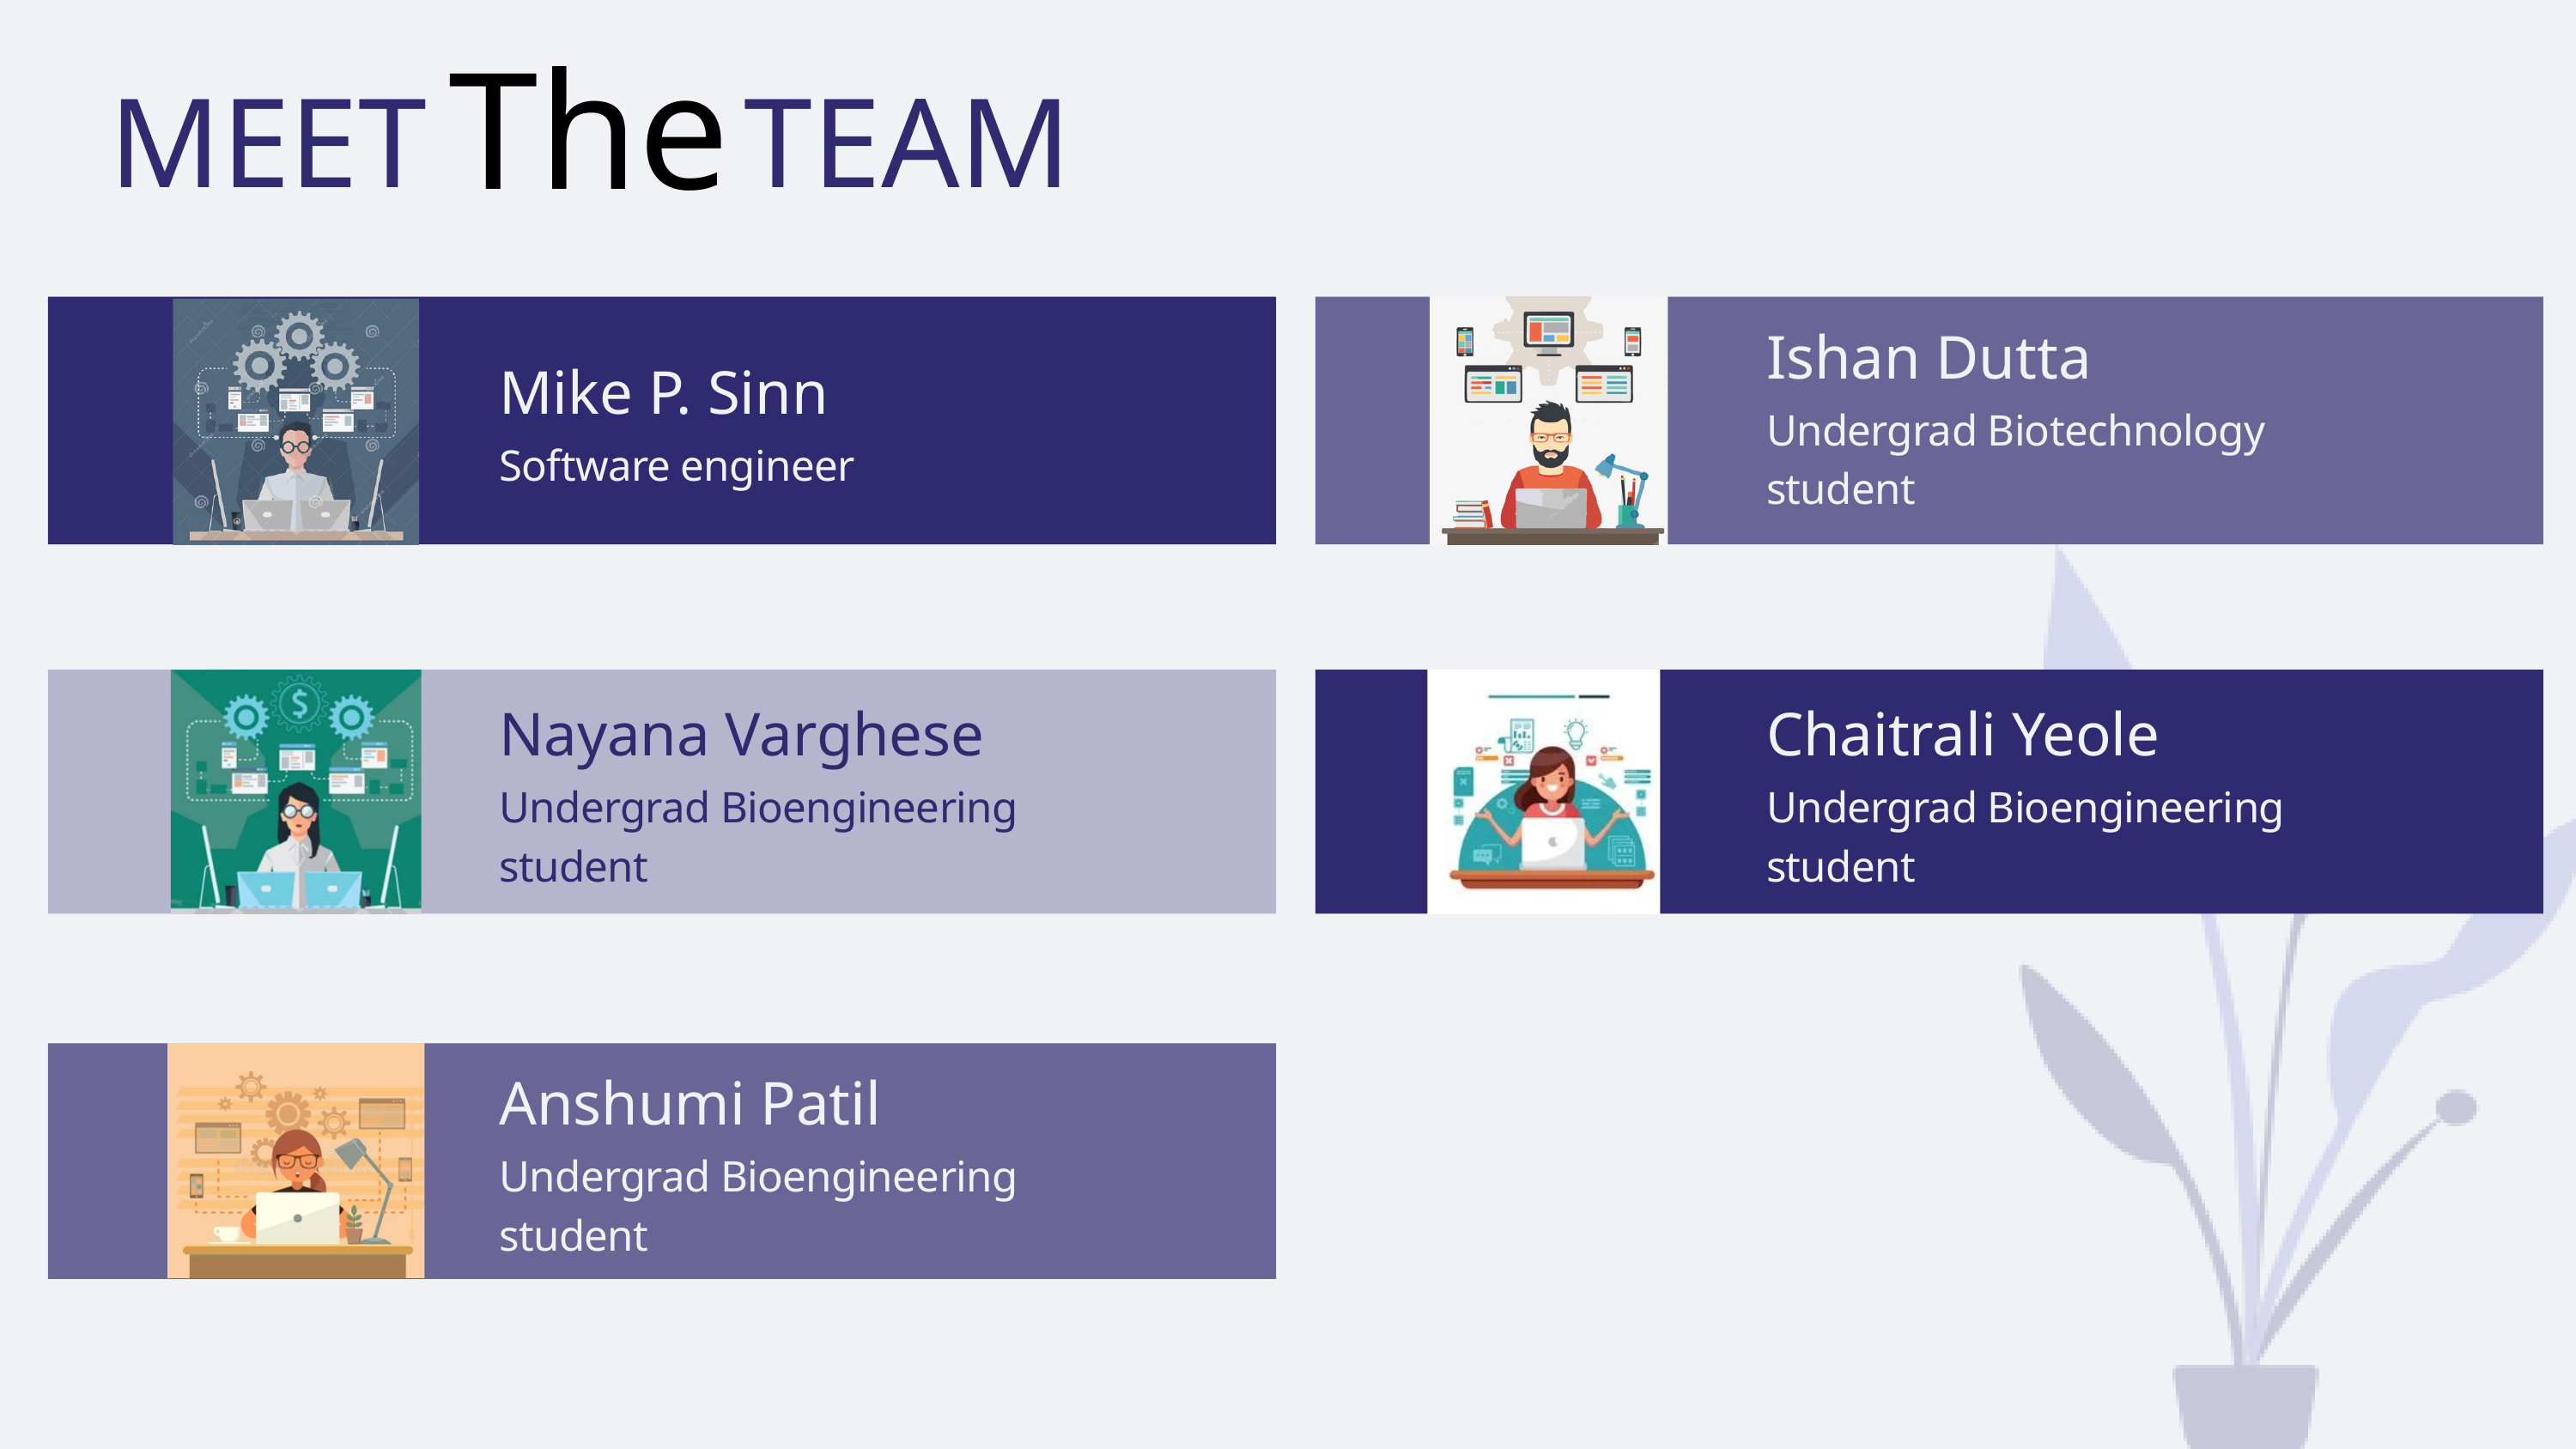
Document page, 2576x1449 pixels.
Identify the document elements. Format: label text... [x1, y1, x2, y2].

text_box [499, 697, 1060, 887]
picture [170, 669, 422, 914]
picture [1427, 669, 1661, 914]
text_box [47, 1043, 165, 1279]
text_box [1315, 670, 1425, 914]
picture [1429, 296, 1668, 545]
picture [167, 1042, 425, 1278]
text_box The [300, 87, 879, 221]
text_box [423, 670, 1277, 914]
text_box [1662, 670, 2014, 914]
text_box [1315, 296, 1427, 545]
text_box [47, 670, 168, 914]
text_box [47, 296, 1277, 545]
text_box TEAM [744, 64, 1102, 212]
text_box [1669, 296, 2543, 545]
picture [173, 299, 420, 545]
text_box MEET [109, 64, 465, 212]
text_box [499, 1066, 1060, 1256]
picture [2019, 543, 2576, 1449]
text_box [1765, 697, 2328, 887]
text_box [426, 1043, 1277, 1279]
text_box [1765, 320, 2328, 509]
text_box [499, 355, 1060, 486]
